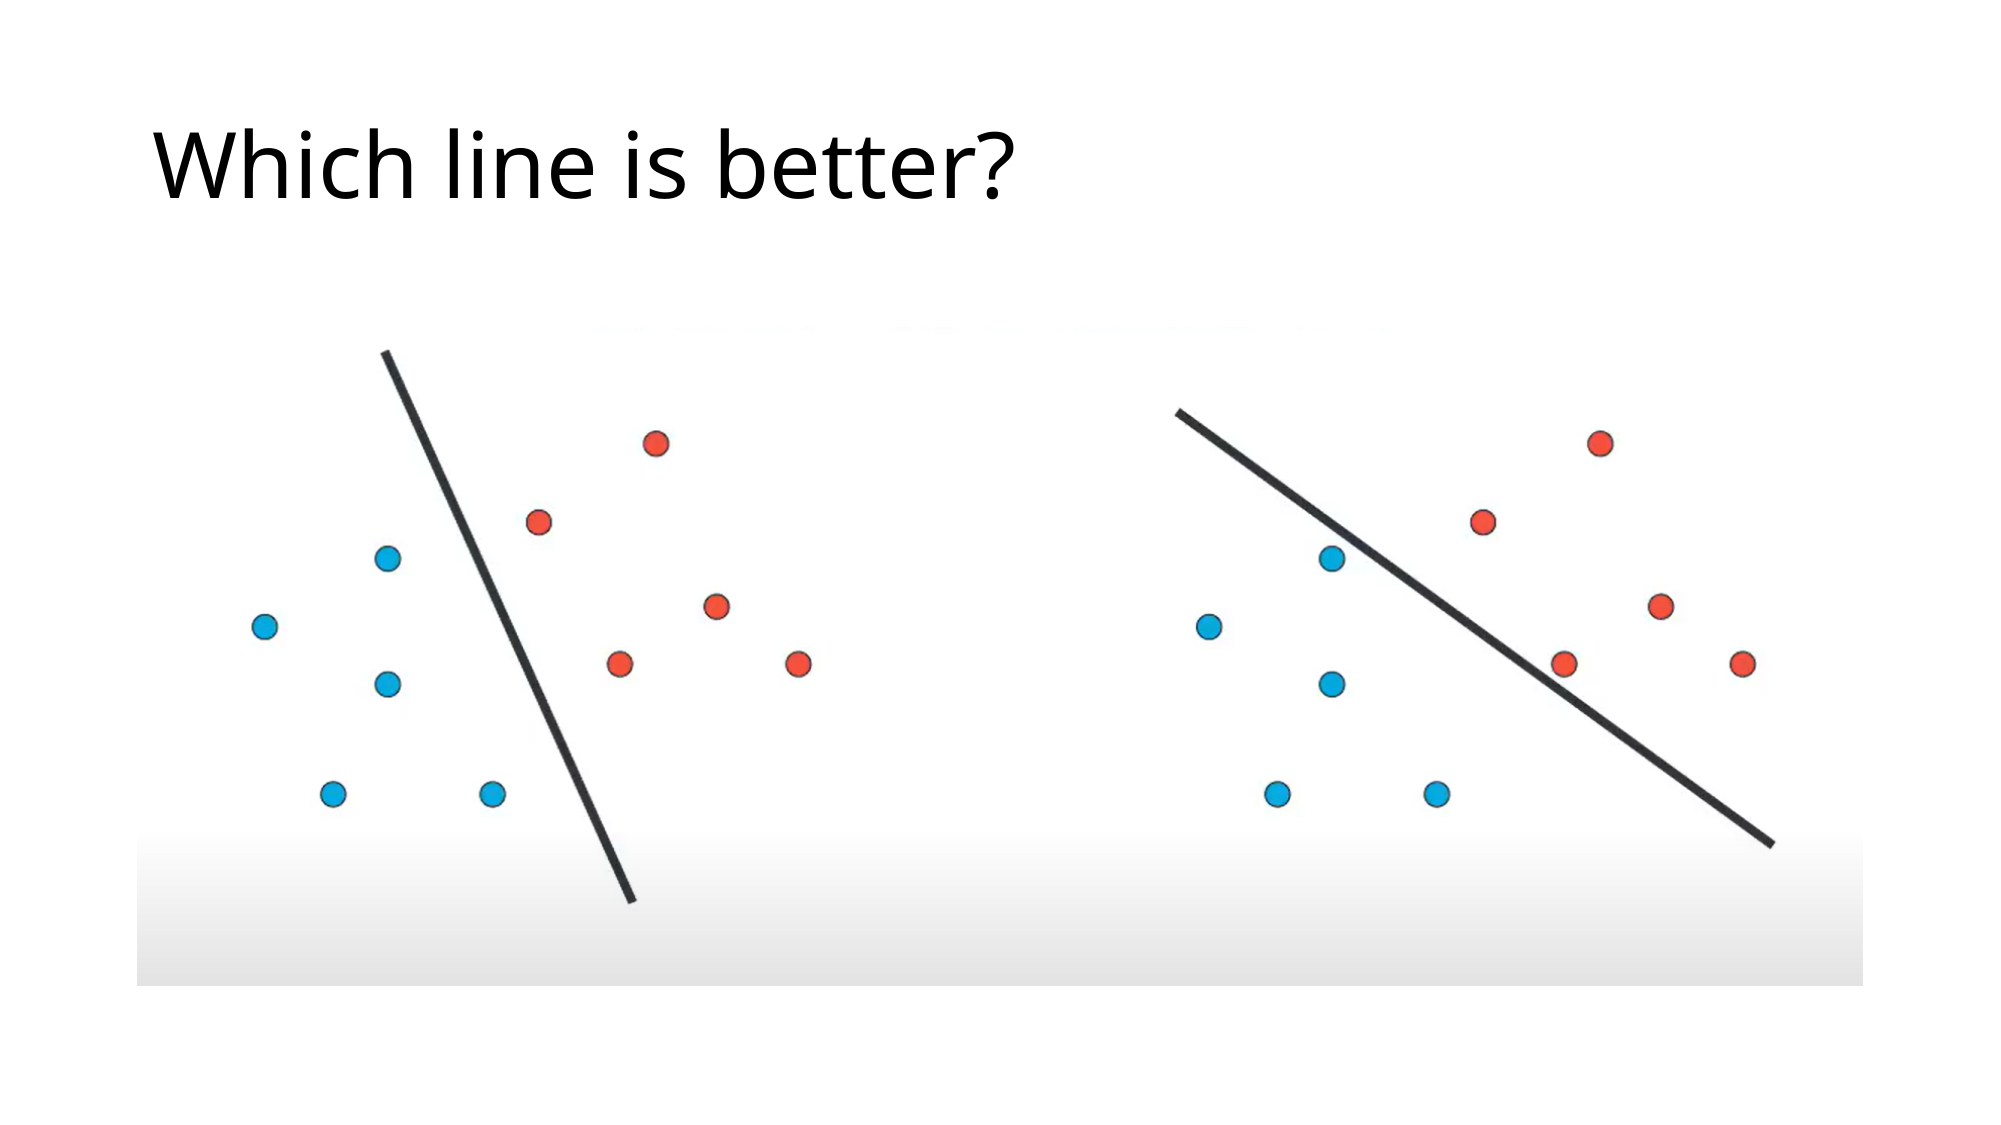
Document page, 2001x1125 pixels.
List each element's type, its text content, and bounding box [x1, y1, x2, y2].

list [136, 326, 1863, 986]
title Which line is better? [137, 59, 1863, 278]
